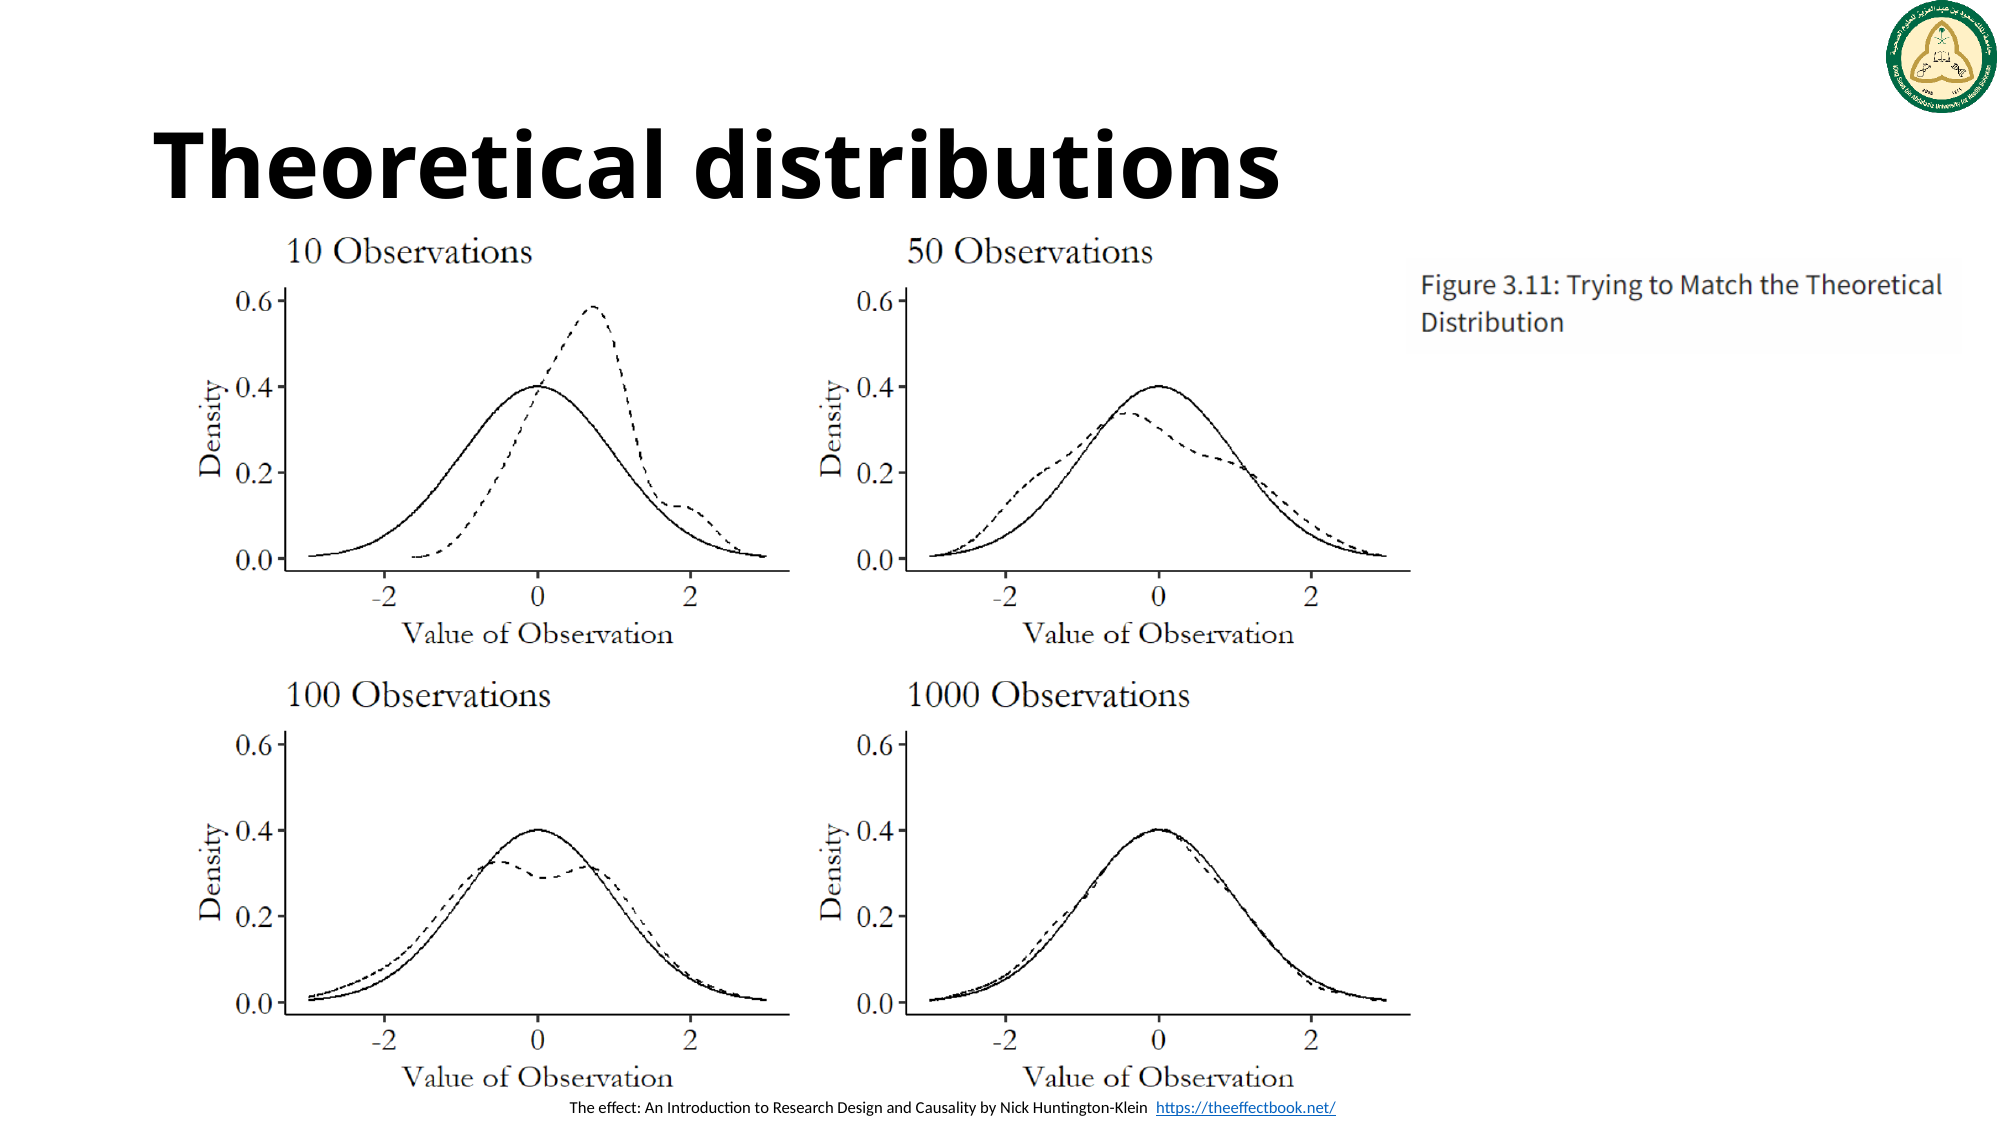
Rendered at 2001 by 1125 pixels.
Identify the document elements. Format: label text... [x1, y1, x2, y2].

text_box The effect: An Introduction to Research Design and Causality by Nick Huntington-Klein https://theeffectbook.net/ [82, 1089, 1827, 1125]
picture [1886, 0, 1997, 113]
picture [192, 229, 1962, 1098]
title Theoretical distributions [137, 59, 1863, 278]
